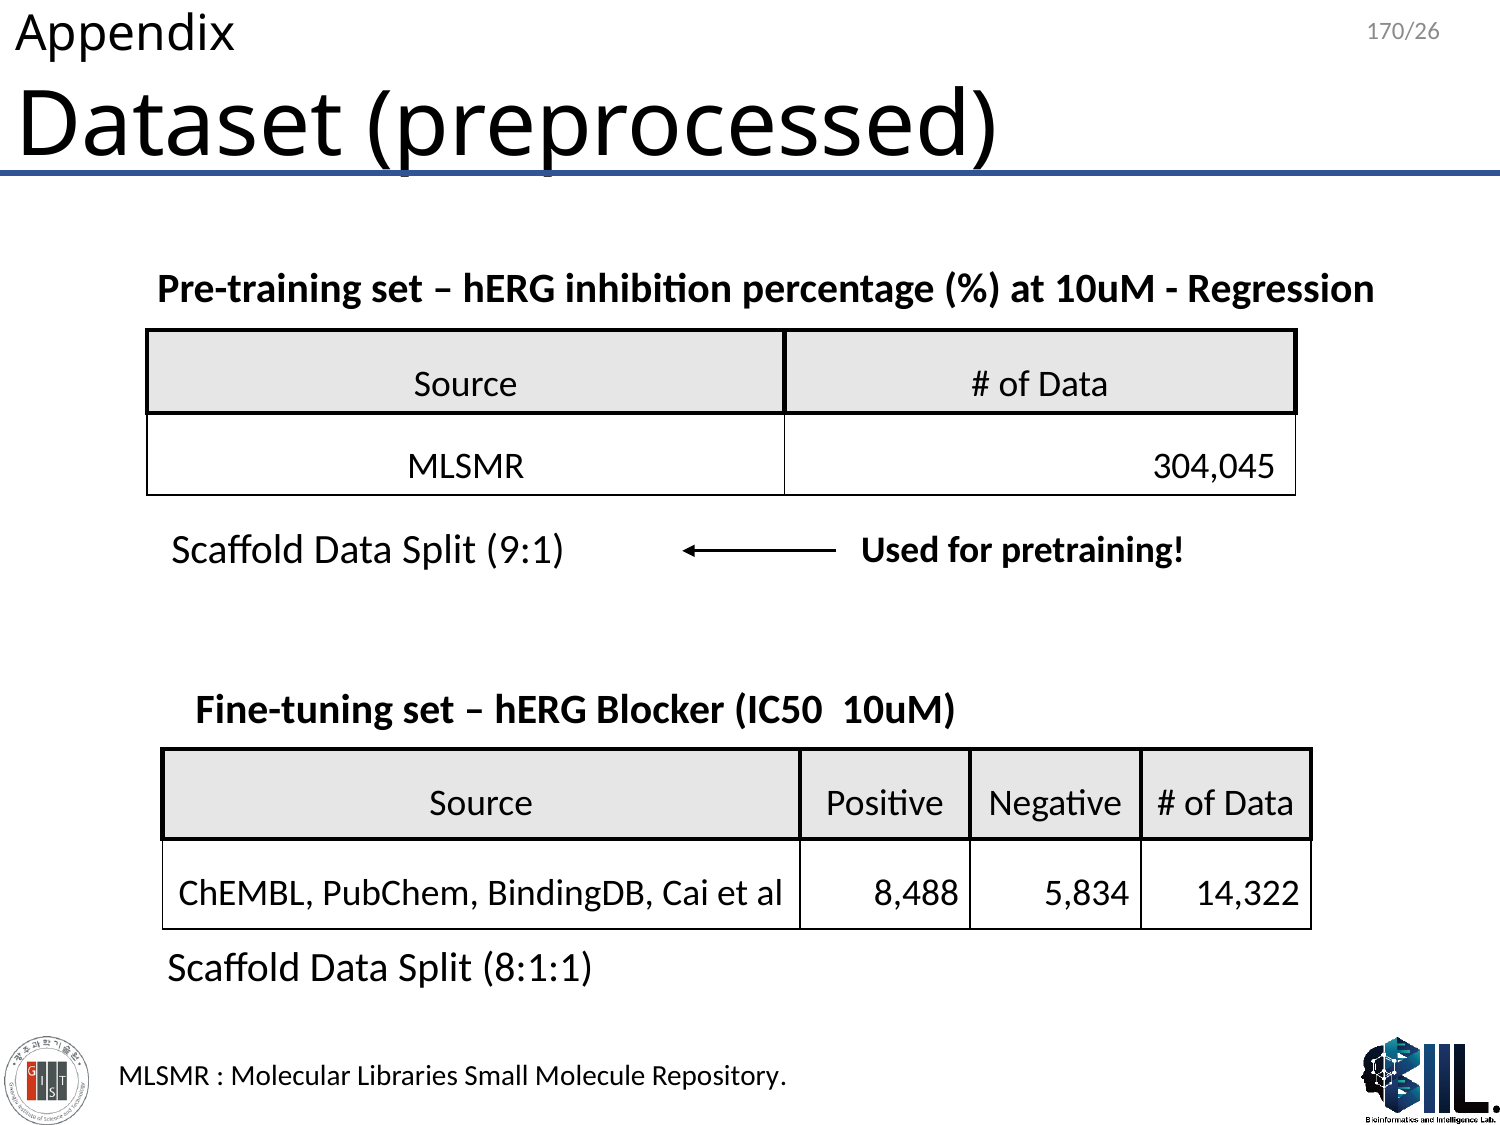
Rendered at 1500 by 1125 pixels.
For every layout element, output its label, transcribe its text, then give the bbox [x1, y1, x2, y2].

text_box Scaffold Data Split (8:1:1) [152, 932, 619, 998]
table_cell 8,488 [801, 841, 969, 928]
table_cell ChEMBL, PubChem, BindingDB, Cai et al [163, 841, 799, 928]
text_box Dataset (preprocessed) [0, 68, 1238, 170]
text_box MLSMR : Molecular Libraries Small Molecule Repository. [103, 1049, 1414, 1099]
title Appendix [0, 0, 602, 68]
table_header # of Data [787, 332, 1293, 411]
text_box Scaffold Data Split (9:1) [156, 514, 590, 579]
picture [1361, 1037, 1500, 1125]
text_box Used for pretraining! [846, 517, 1201, 578]
table_cell MLSMR [148, 415, 784, 494]
table_header Source [165, 751, 798, 837]
table_header Positive [802, 751, 968, 837]
table_header # of Data [1143, 751, 1309, 837]
slide_number 170/26 [1117, 0, 1455, 60]
table_header Negative [972, 751, 1139, 837]
table_cell 14,322 [1142, 841, 1310, 928]
table_cell 5,834 [971, 841, 1140, 928]
text_box Pre-training set – hERG inhibition percentage (%) at 10uM - Regression [142, 253, 1391, 319]
table_header Source [149, 332, 782, 411]
picture [4, 1036, 89, 1125]
text_box Dataset (preprocessed) [0, 176, 1238, 183]
table_cell 304,045 [785, 415, 1295, 494]
